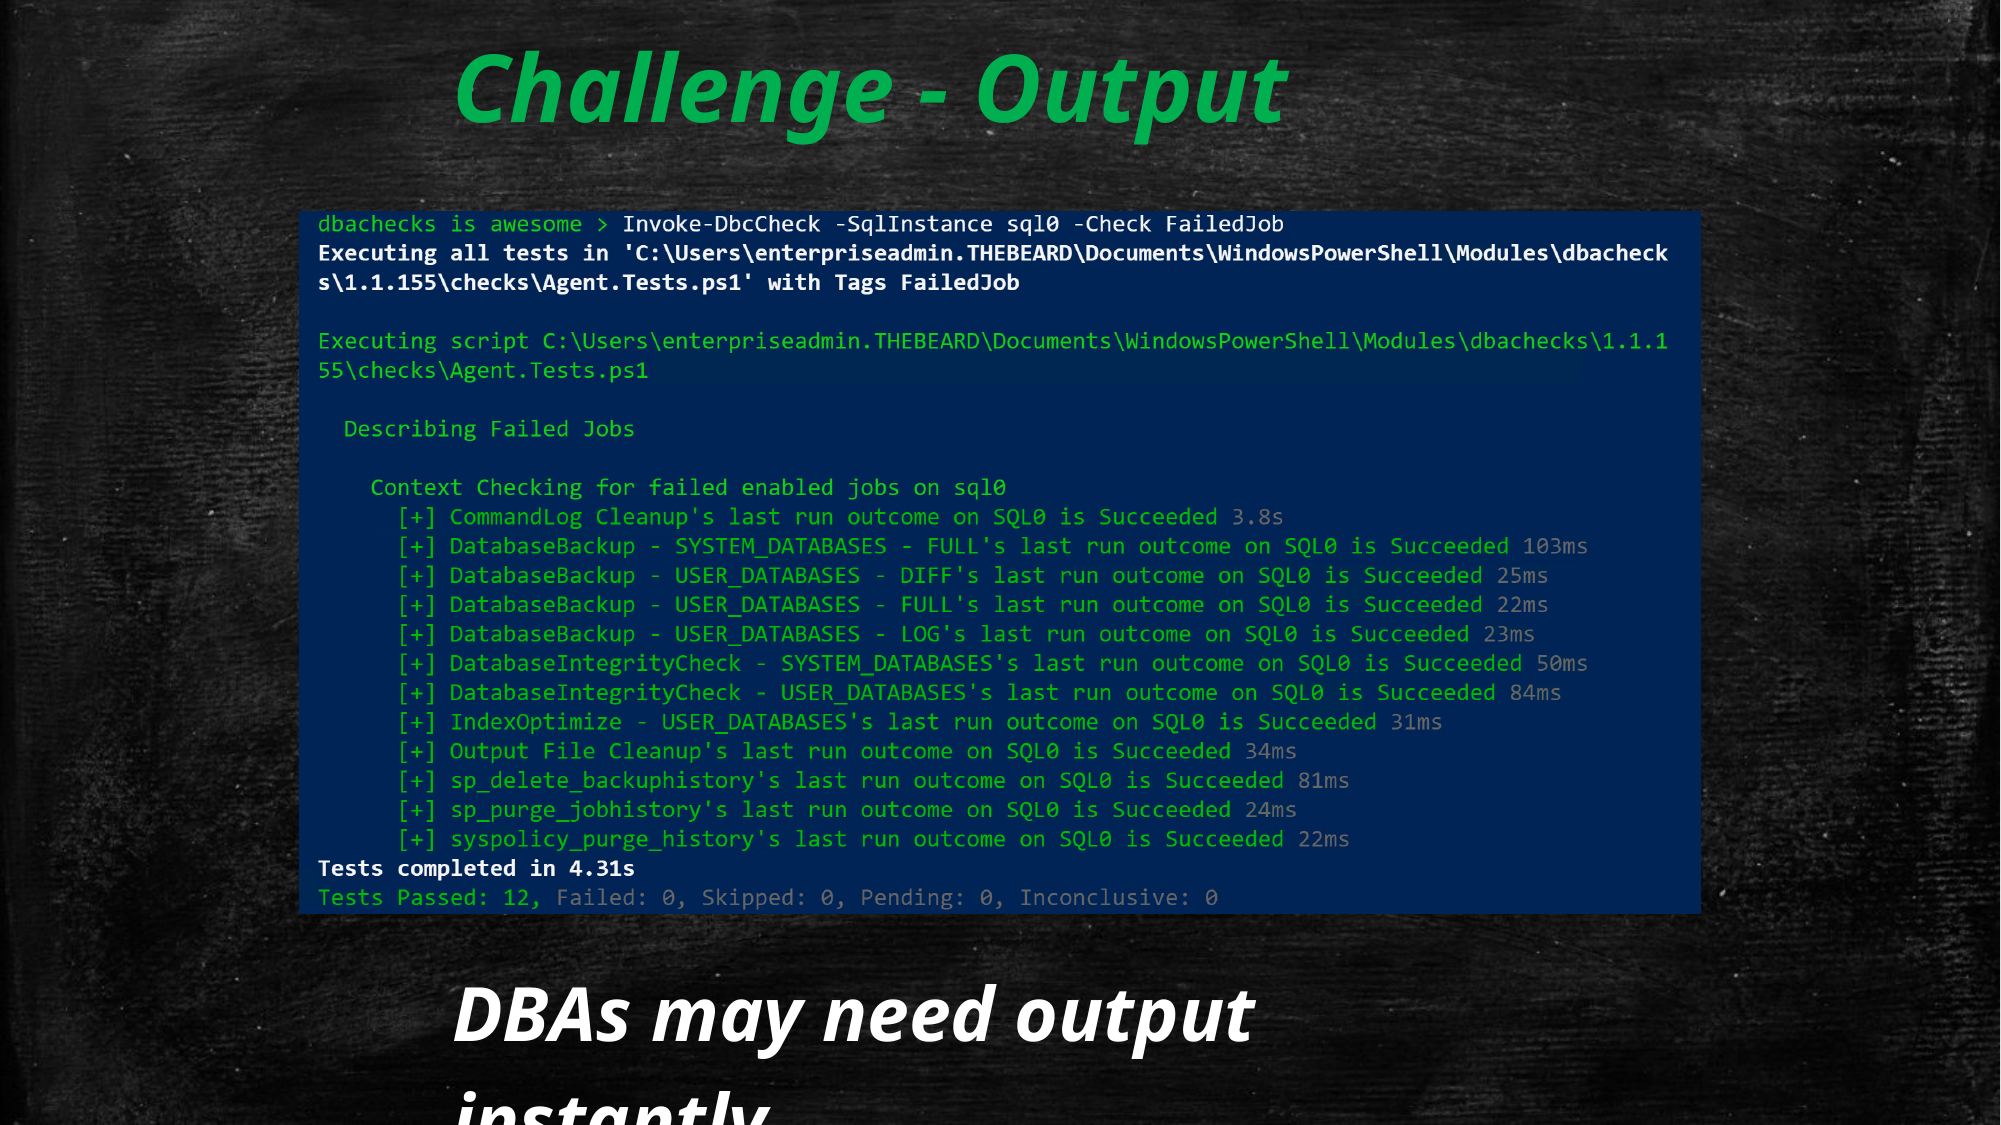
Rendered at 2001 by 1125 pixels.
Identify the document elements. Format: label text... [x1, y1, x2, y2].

list DBAs may need output instantly [437, 940, 1595, 1092]
picture [299, 211, 1701, 914]
title Challenge - Output [437, 0, 1563, 150]
